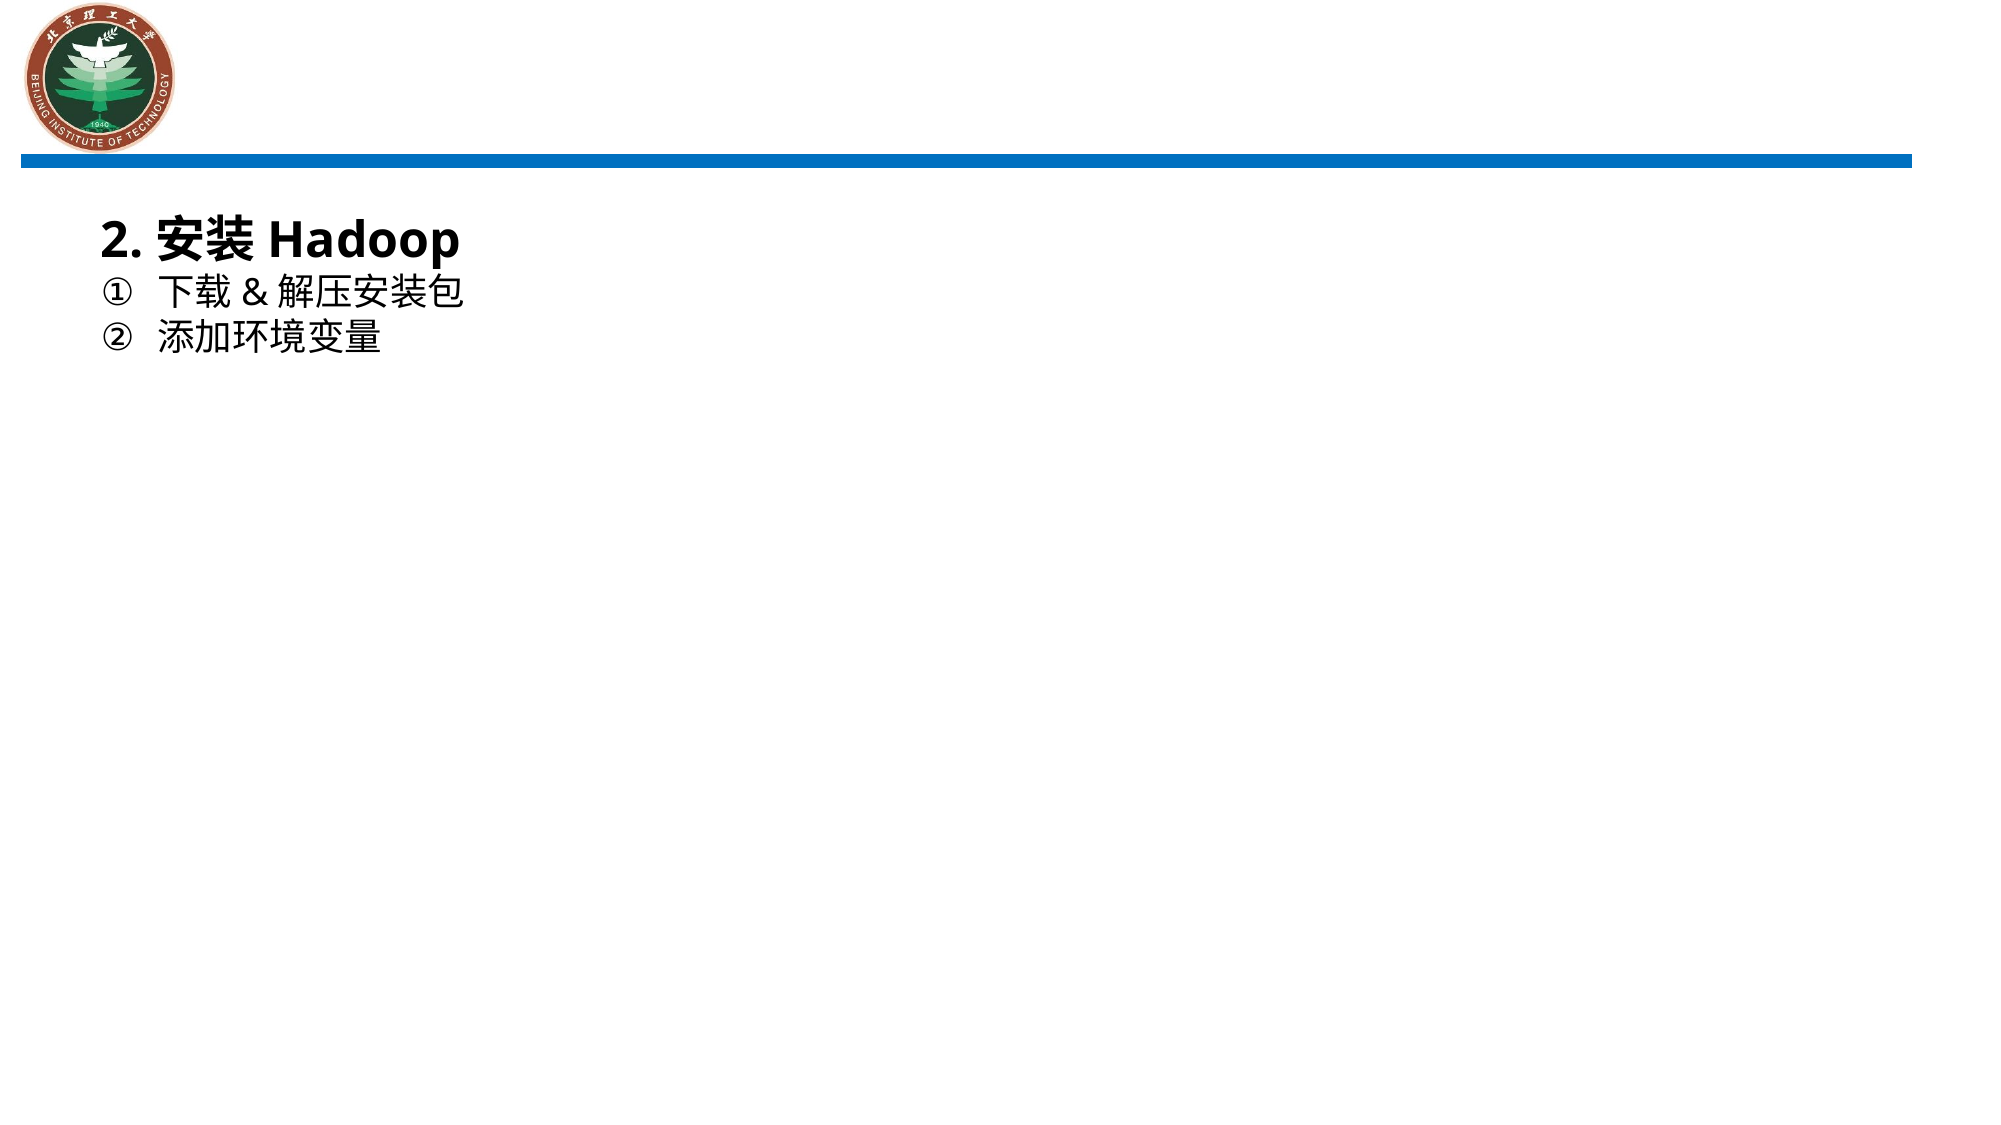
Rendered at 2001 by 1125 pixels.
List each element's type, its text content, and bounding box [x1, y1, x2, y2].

text_box [21, 154, 1912, 168]
text_box 2.安装Hadoop 下载&解压安装包 添加环境变量 [86, 200, 1086, 366]
picture [21, 0, 178, 156]
